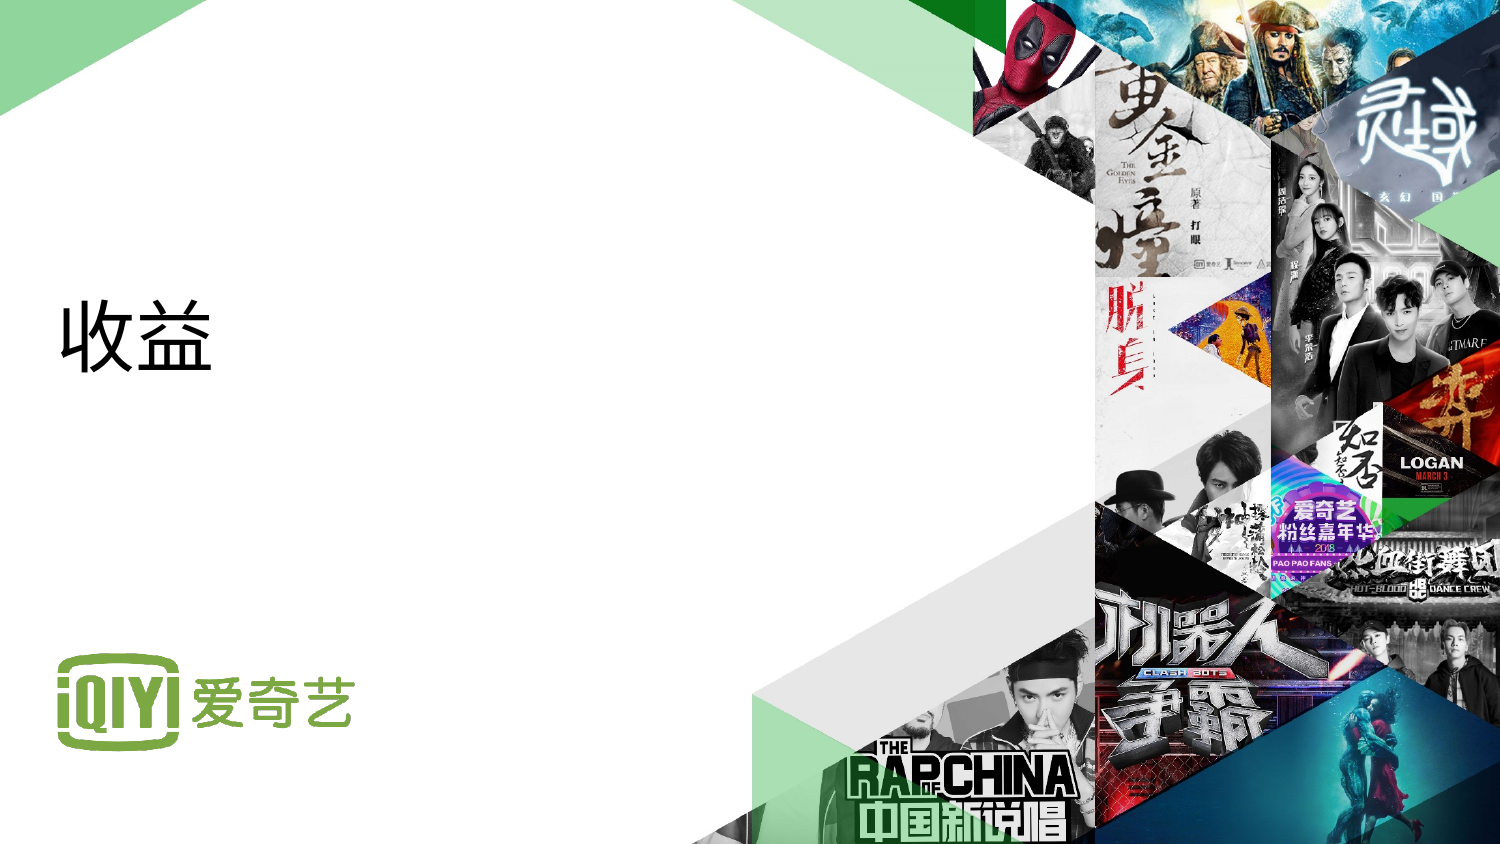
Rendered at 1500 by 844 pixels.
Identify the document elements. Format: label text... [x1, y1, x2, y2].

title 收益 [41, 280, 1134, 410]
picture [0, 0, 1500, 844]
